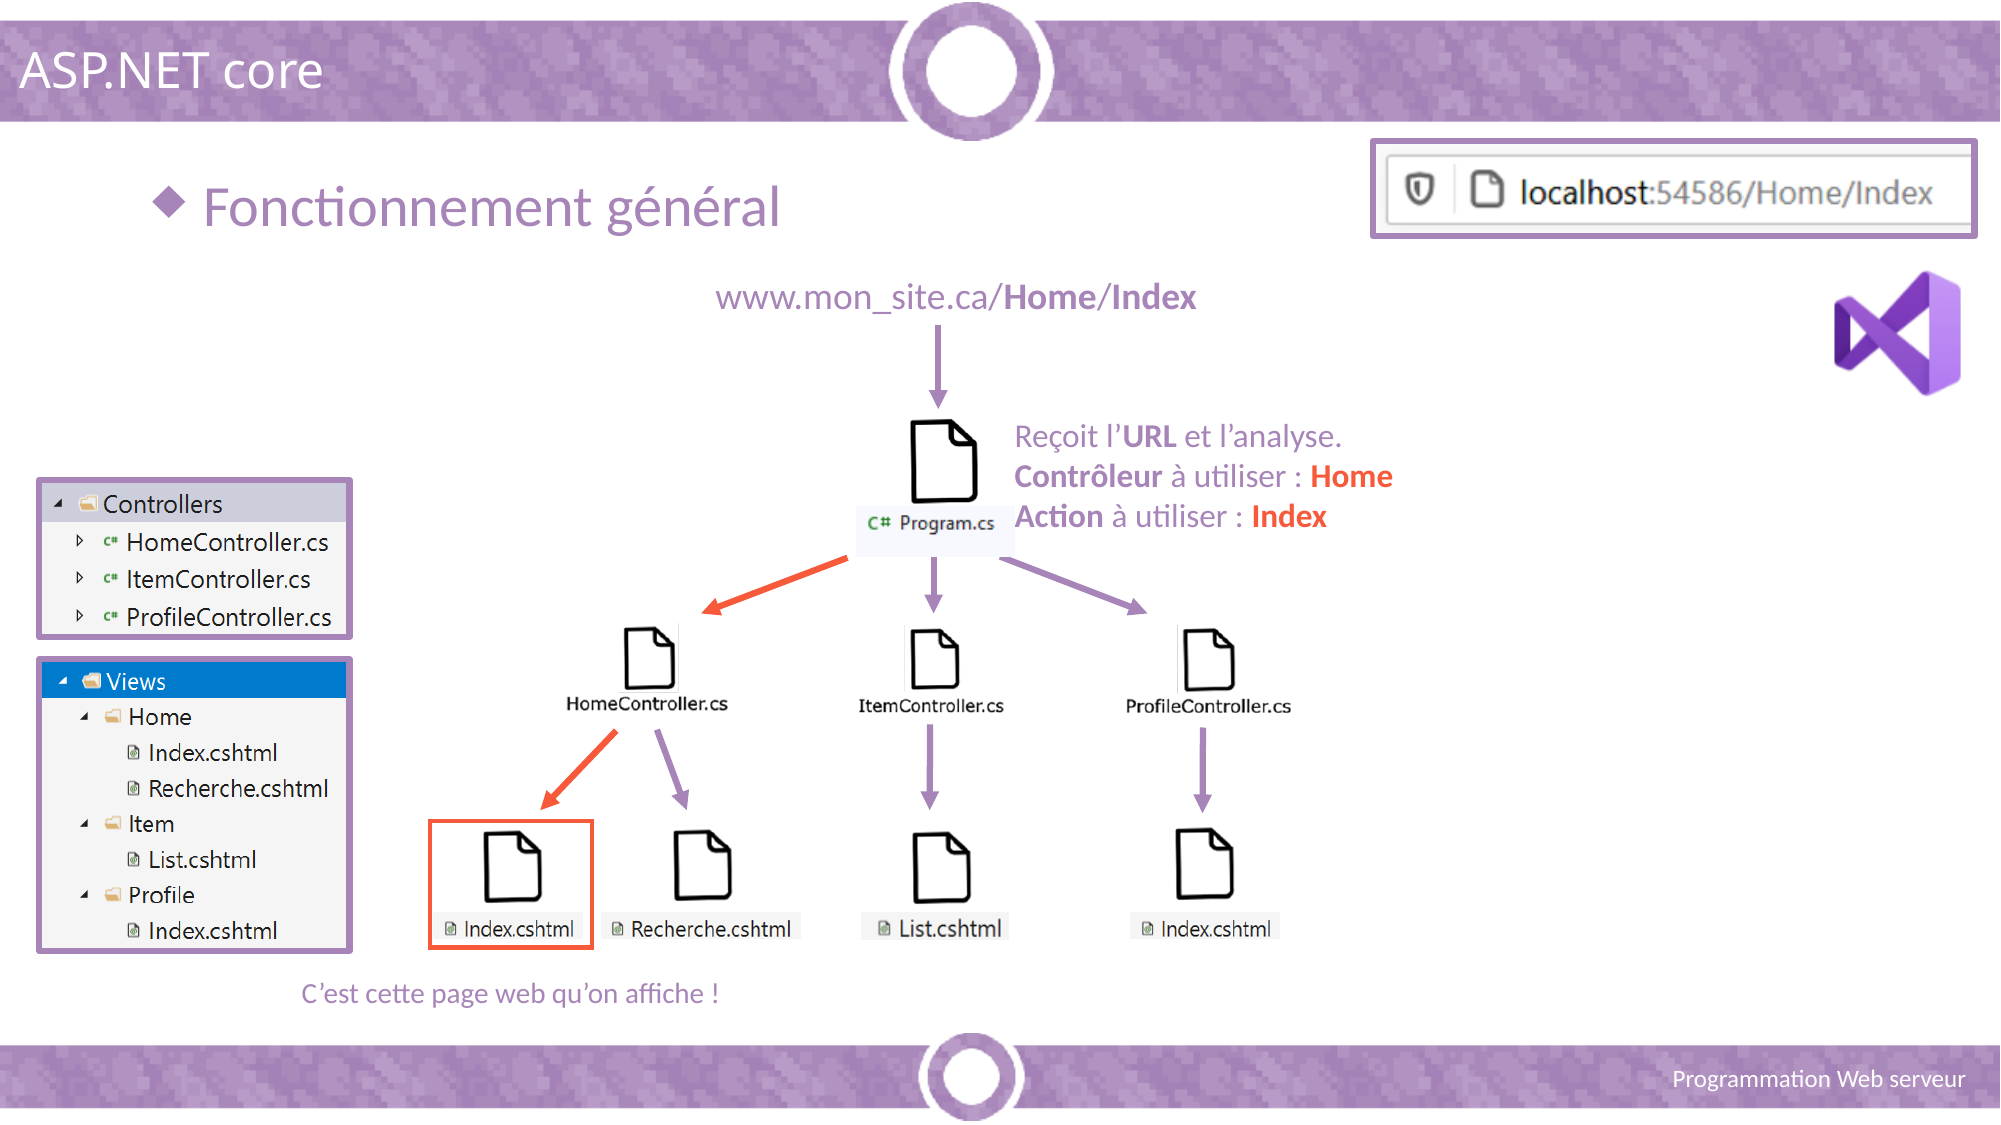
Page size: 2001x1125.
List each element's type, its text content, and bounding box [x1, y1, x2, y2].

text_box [999, 556, 1148, 614]
picture [856, 414, 1015, 557]
picture [433, 912, 583, 939]
picture [1123, 620, 1295, 717]
picture [42, 482, 347, 634]
picture [470, 822, 552, 905]
title ASP.NET core [4, 22, 884, 123]
picture [1376, 143, 1972, 234]
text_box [656, 729, 687, 811]
picture [601, 912, 801, 939]
picture [660, 821, 742, 903]
text_box www.mon_site.ca/Home/Index [636, 264, 1277, 325]
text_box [701, 557, 848, 614]
picture [1162, 819, 1244, 902]
picture [850, 618, 1009, 716]
picture [0, 1033, 2000, 1121]
text_box [429, 820, 593, 949]
text_box Reçoit l’URL et l’analyse. Contrôleur à utiliser : Home Action à utiliser : Index [999, 406, 1734, 542]
picture [0, 2, 2000, 141]
picture [861, 912, 1009, 940]
list Fonctionnement général [137, 168, 1863, 1014]
picture [561, 619, 733, 716]
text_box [540, 730, 617, 811]
picture [42, 662, 347, 948]
picture [1819, 249, 1972, 402]
text_box C’est cette page web qu’on affiche ! [286, 966, 775, 1017]
picture [899, 823, 981, 906]
picture [1130, 912, 1280, 939]
